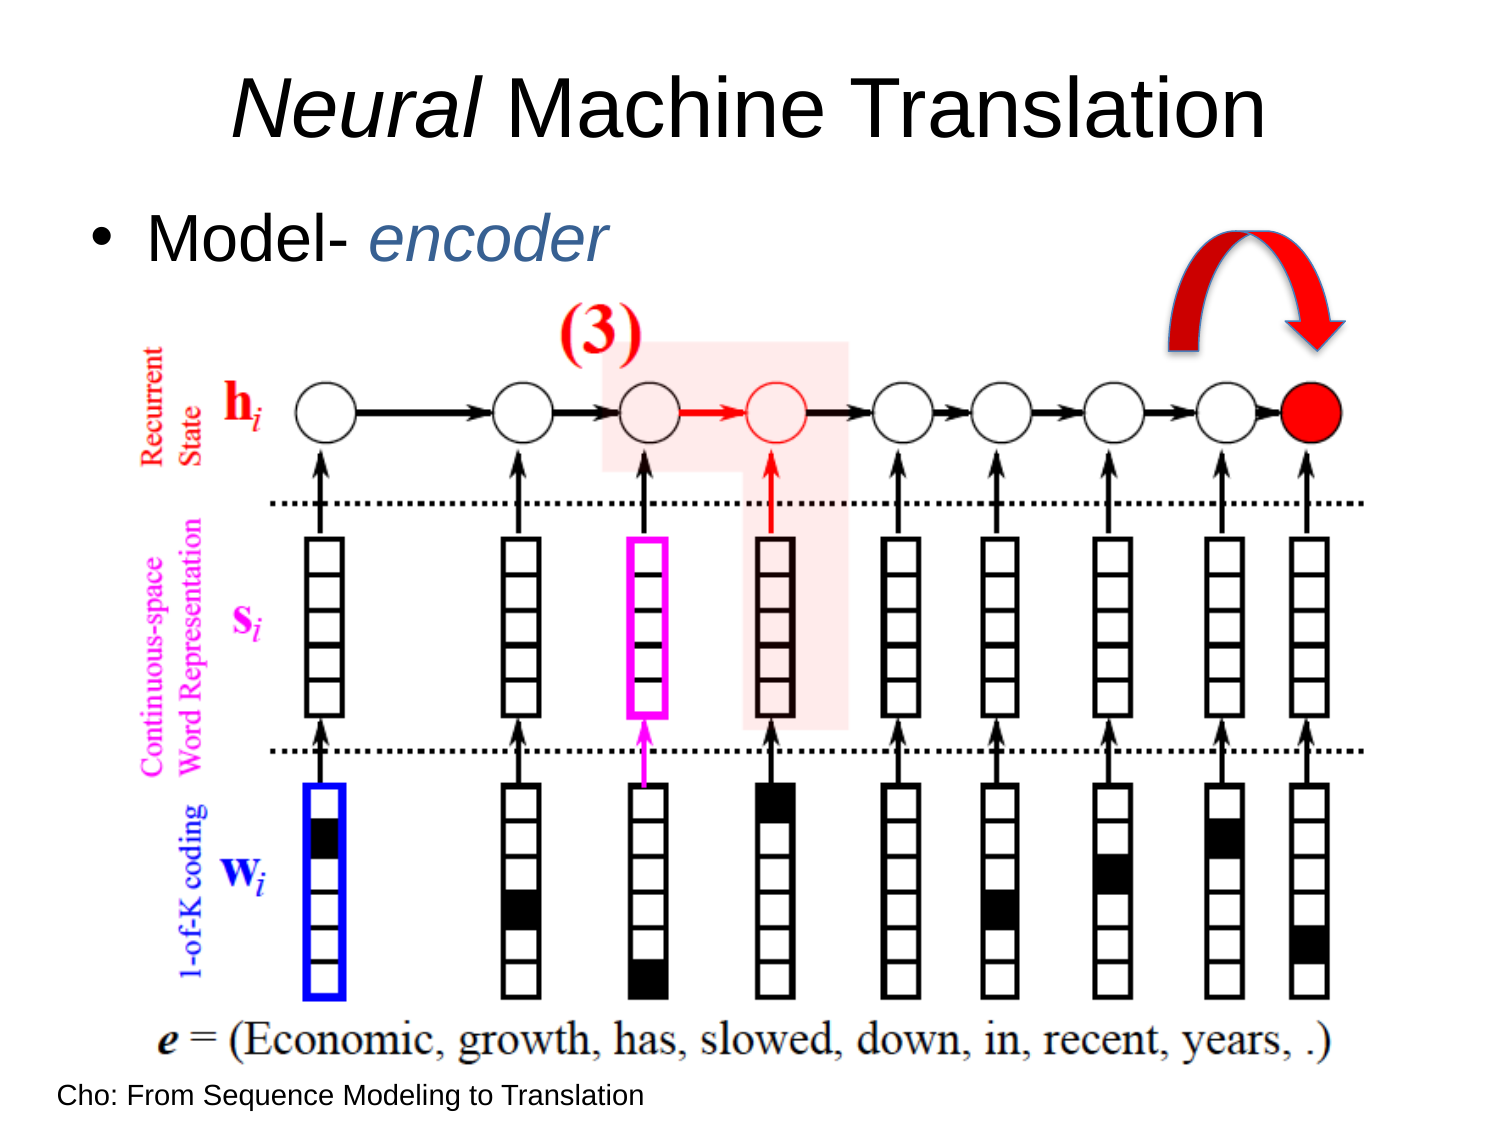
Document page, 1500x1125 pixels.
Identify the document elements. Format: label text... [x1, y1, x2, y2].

text_box Model- encoder [74, 187, 1425, 288]
picture [118, 291, 1426, 1085]
text_box Cho: From Sequence Modeling to Translation [33, 1069, 661, 1119]
title Neural Machine Translation [75, 45, 1425, 163]
